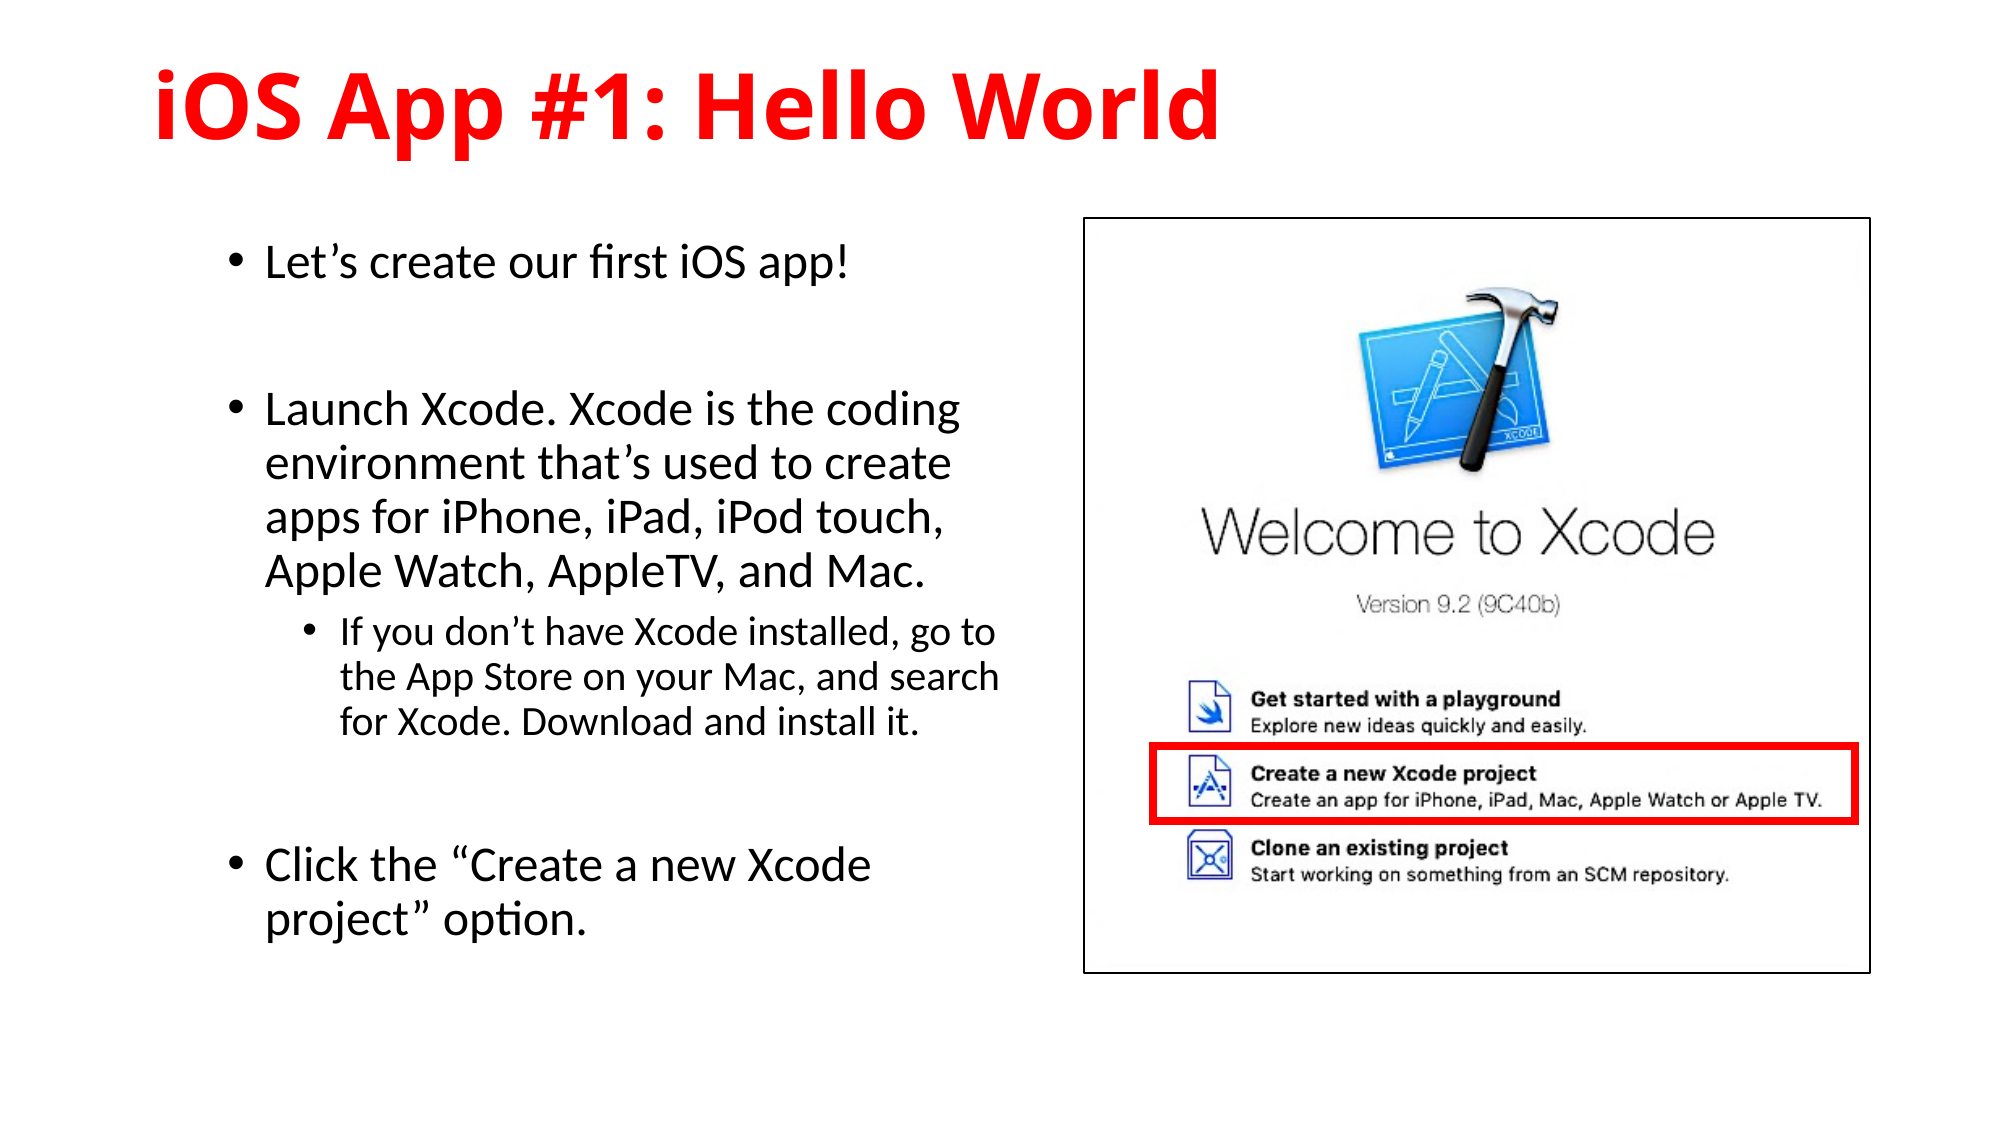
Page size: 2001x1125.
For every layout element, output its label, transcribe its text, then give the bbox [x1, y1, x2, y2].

title iOS App #1: Hello World [137, 1, 1863, 219]
list Let’s create our first iOS app! Launch Xcode. Xcode is the coding environment that’s used to create apps for iPhone, iPad, iPod touch, Apple Watch, AppleTV, and Mac. If you don’t have Xcode installed, go to the App Store on your Mac, and search for Xcode. Download and install it. Click the “Create a new Xcode project” option. [137, 227, 1017, 1097]
picture [1084, 218, 1869, 972]
